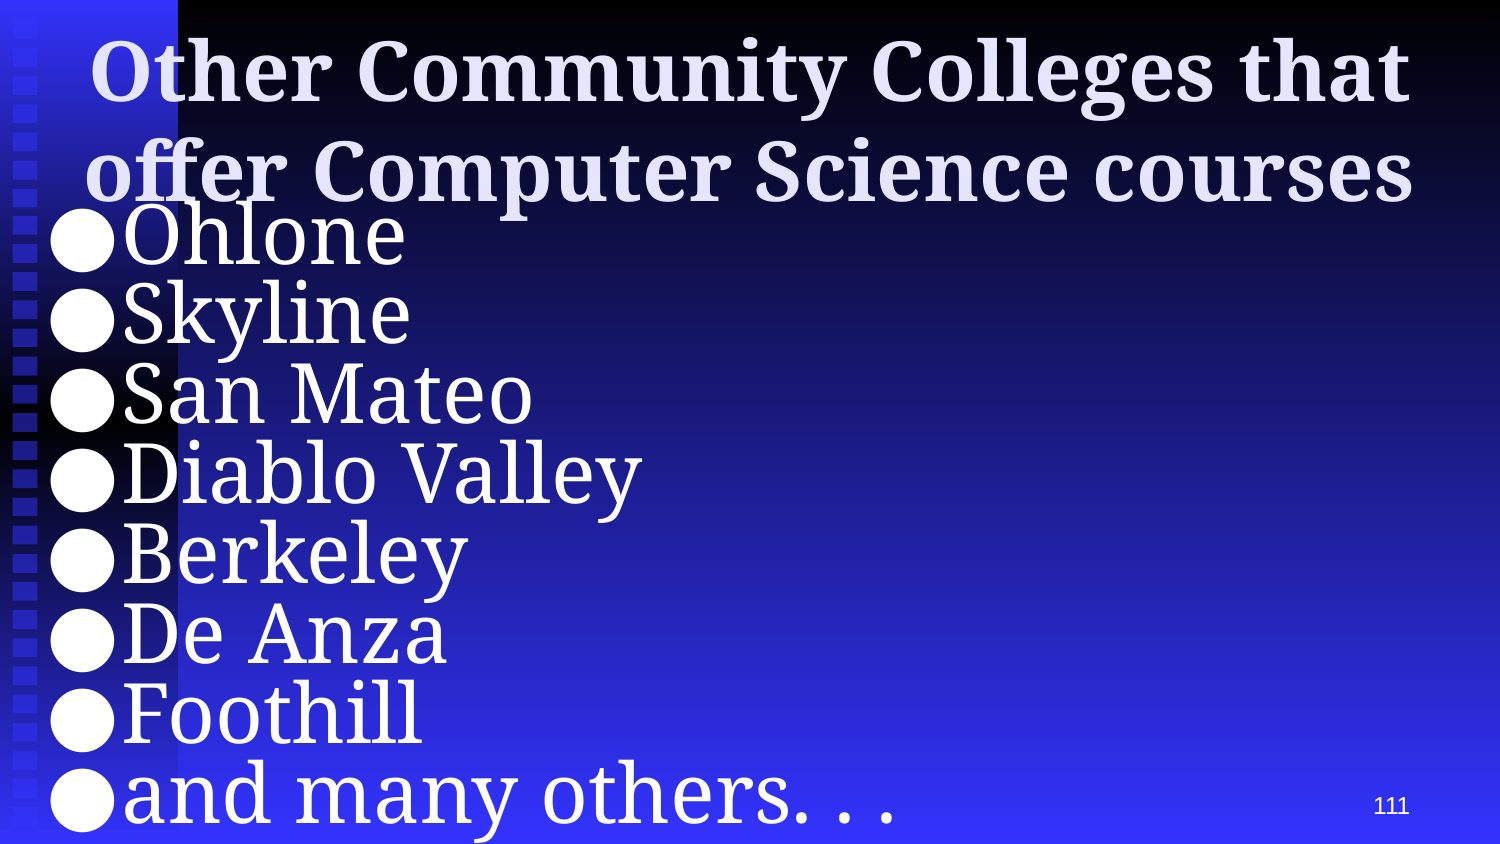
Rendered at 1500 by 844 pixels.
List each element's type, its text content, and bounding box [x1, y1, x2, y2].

text_box ‹#› [1074, 768, 1426, 828]
text_box Other Community Colleges that offer Computer Science courses [18, 43, 1481, 228]
text_box Ohlone Skyline San Mateo Diablo Valley Berkeley De Anza Foothill and many others. . . [31, 192, 1426, 715]
